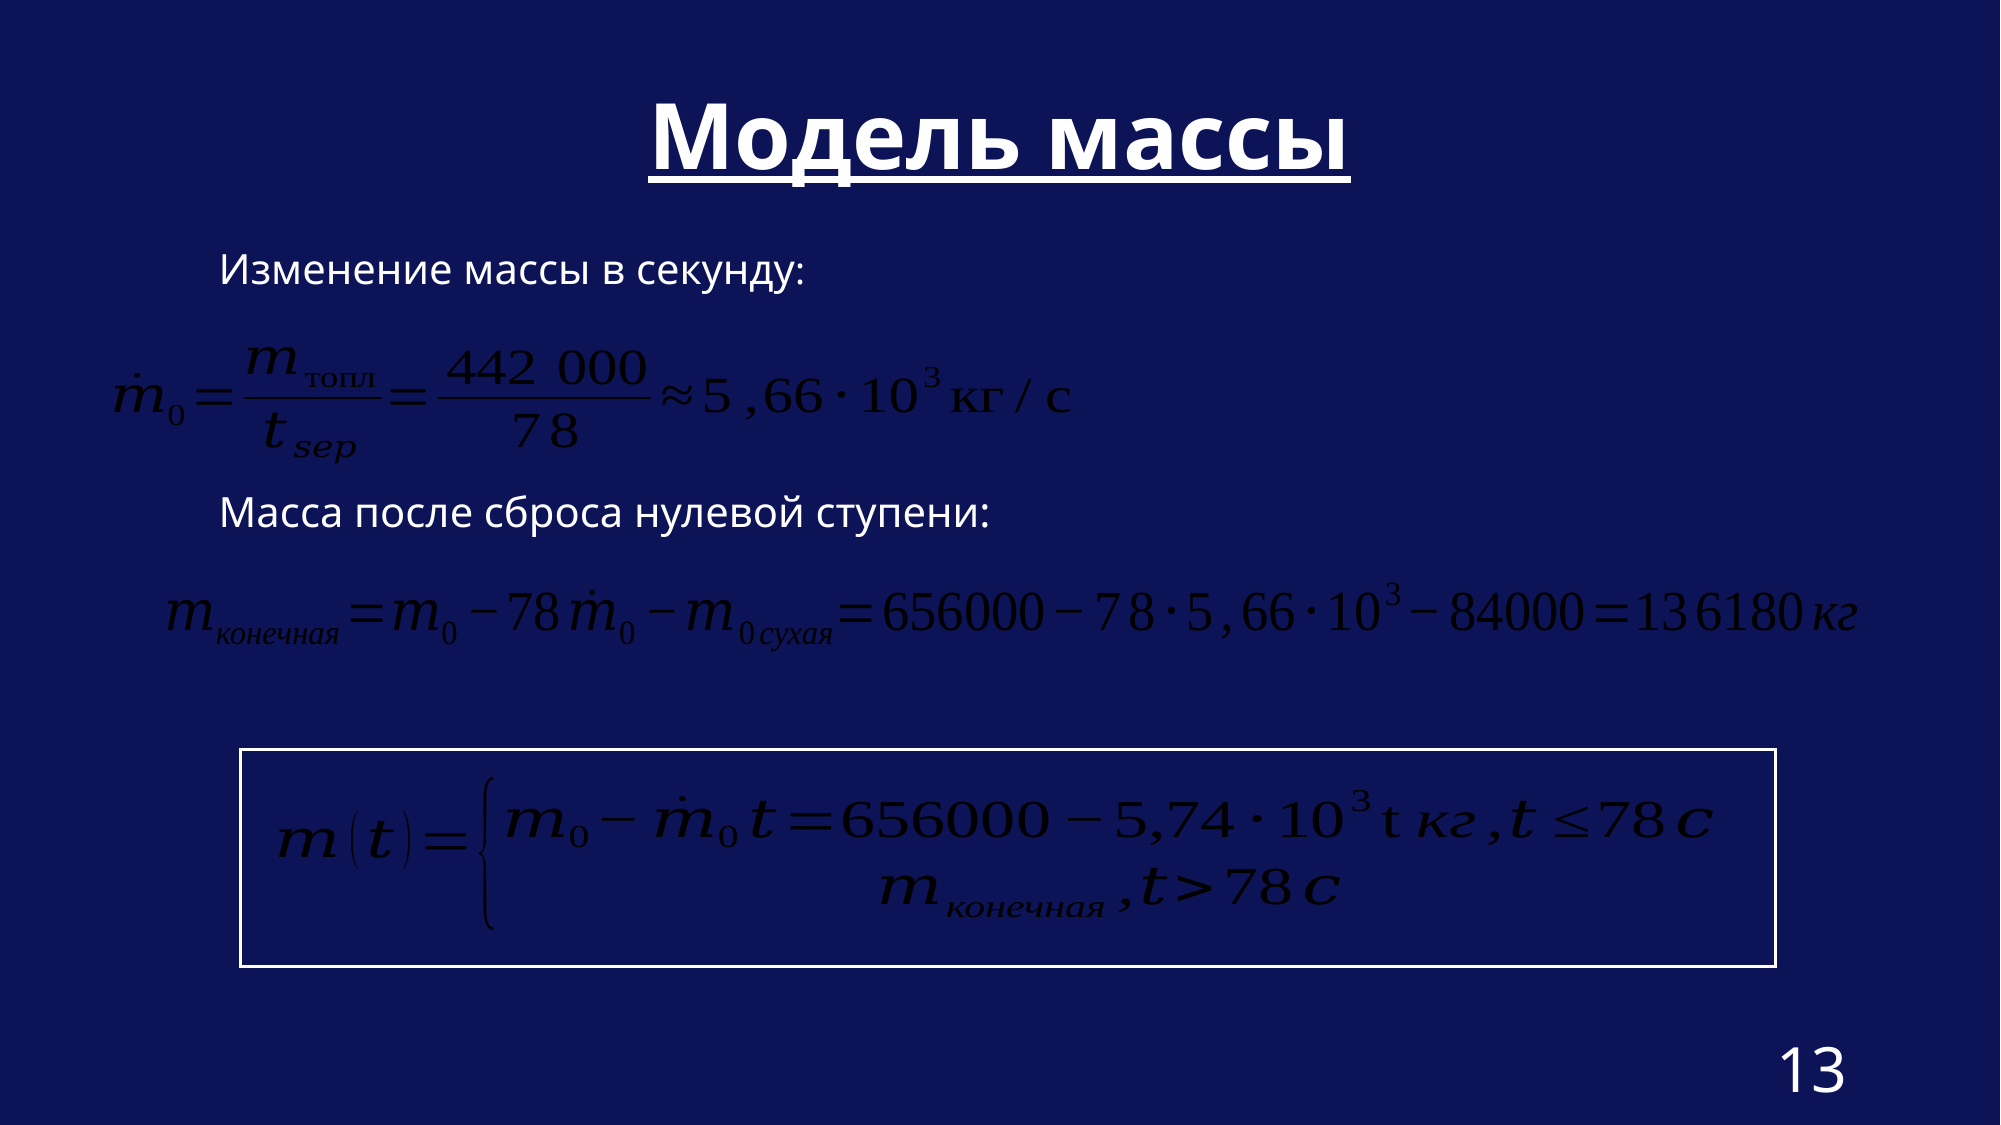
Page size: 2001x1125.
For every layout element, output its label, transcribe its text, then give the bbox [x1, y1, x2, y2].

slide_number 13 [1412, 1042, 1863, 1103]
title Модель массы [137, 30, 1863, 249]
text_box Масса после сброса нулевой ступени: [203, 478, 1234, 544]
text_box Изменение массы в секунду: [203, 235, 1234, 301]
text_box [239, 748, 1777, 968]
